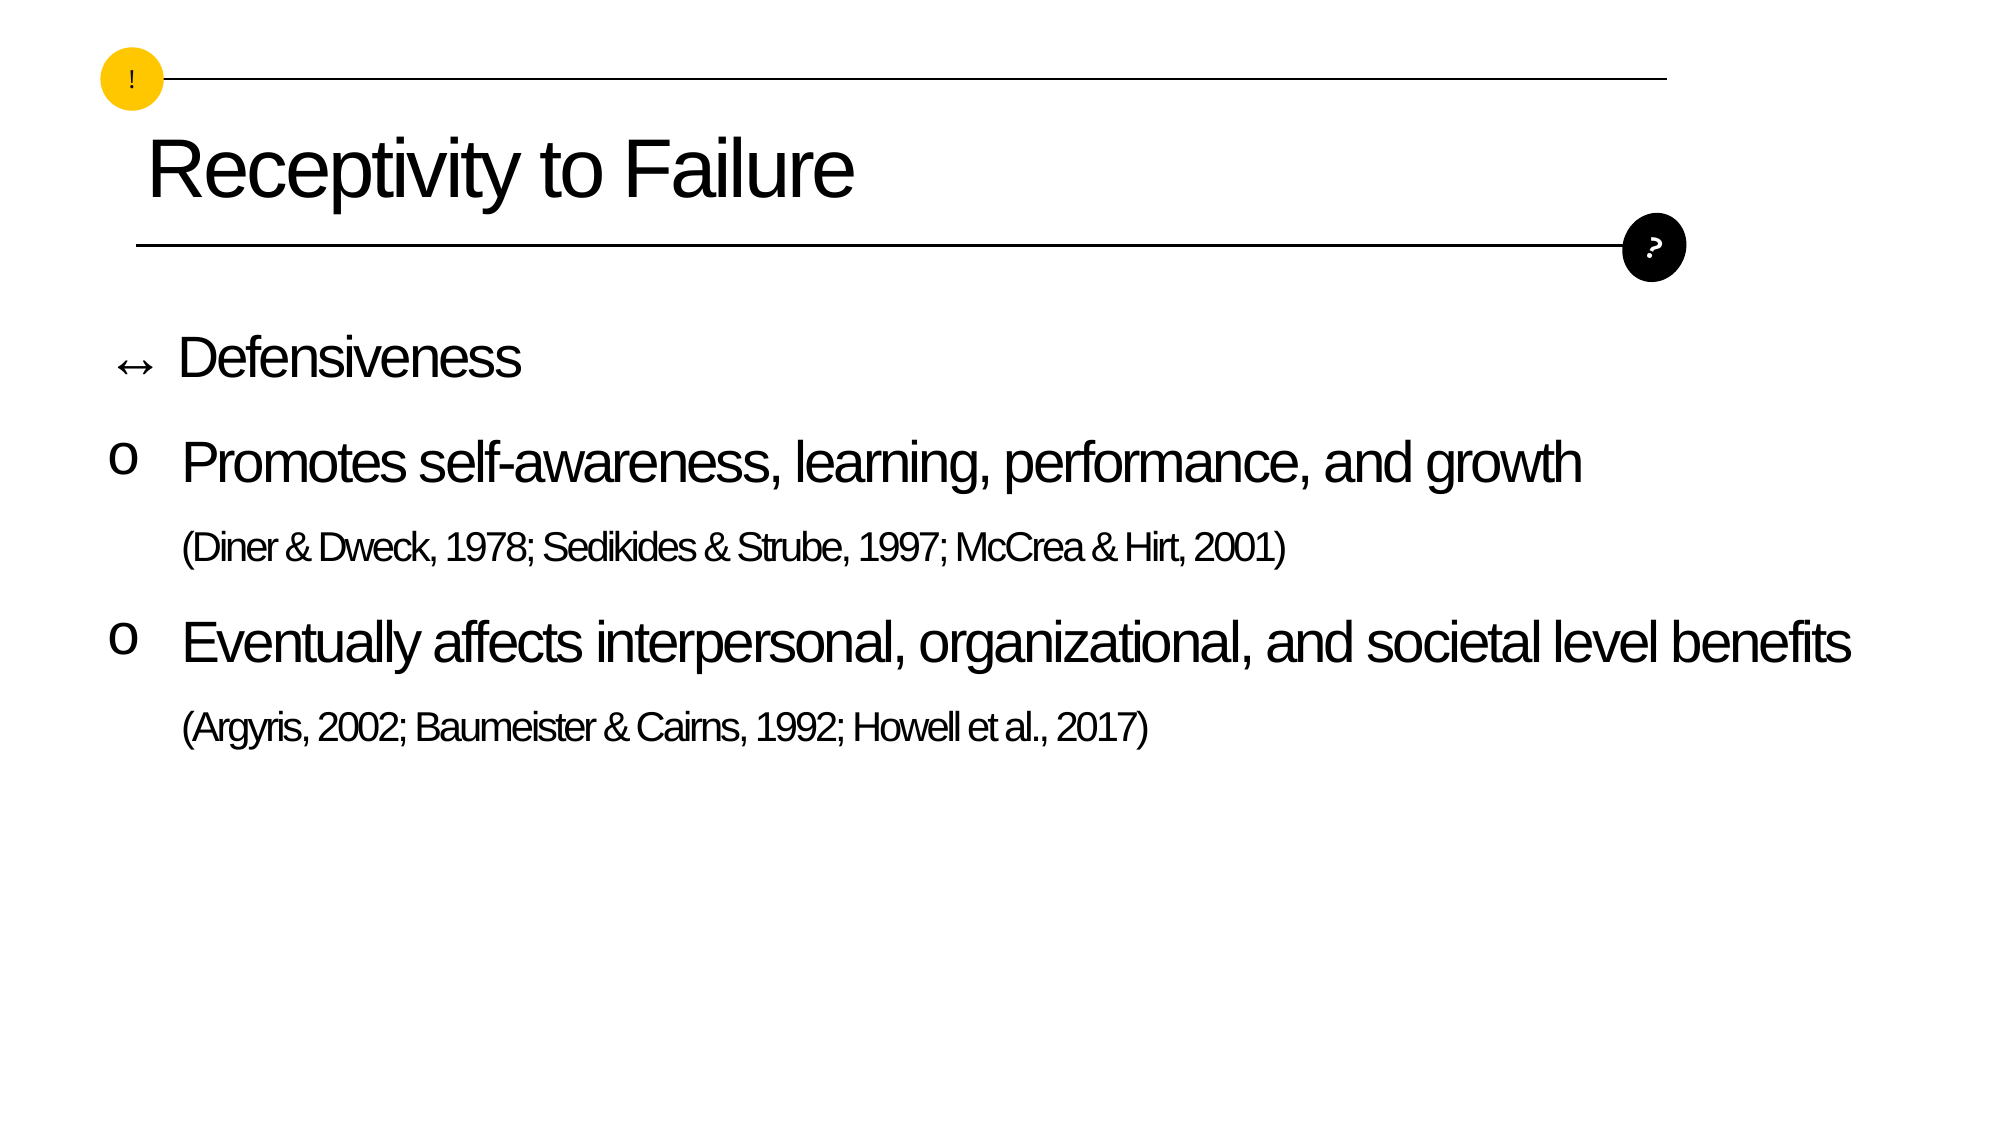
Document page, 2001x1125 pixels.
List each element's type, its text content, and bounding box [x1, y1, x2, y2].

text_box Receptivity to Failure [132, 106, 1941, 222]
text_box ! [100, 47, 164, 111]
text_box ↔ Defensiveness Promotes self-awareness, learning, performance, and growth (Diner & Dweck, 1978; Sedikides & Strube, 1997; McCrea & Hirt, 2001) Eventually affects interpersonal, organizational, and societal level benefits (Argyris, 2002; Baumeister & Cairns, 1992; Howell et al., 2017) [91, 277, 1925, 757]
text_box ? [1622, 212, 1687, 283]
